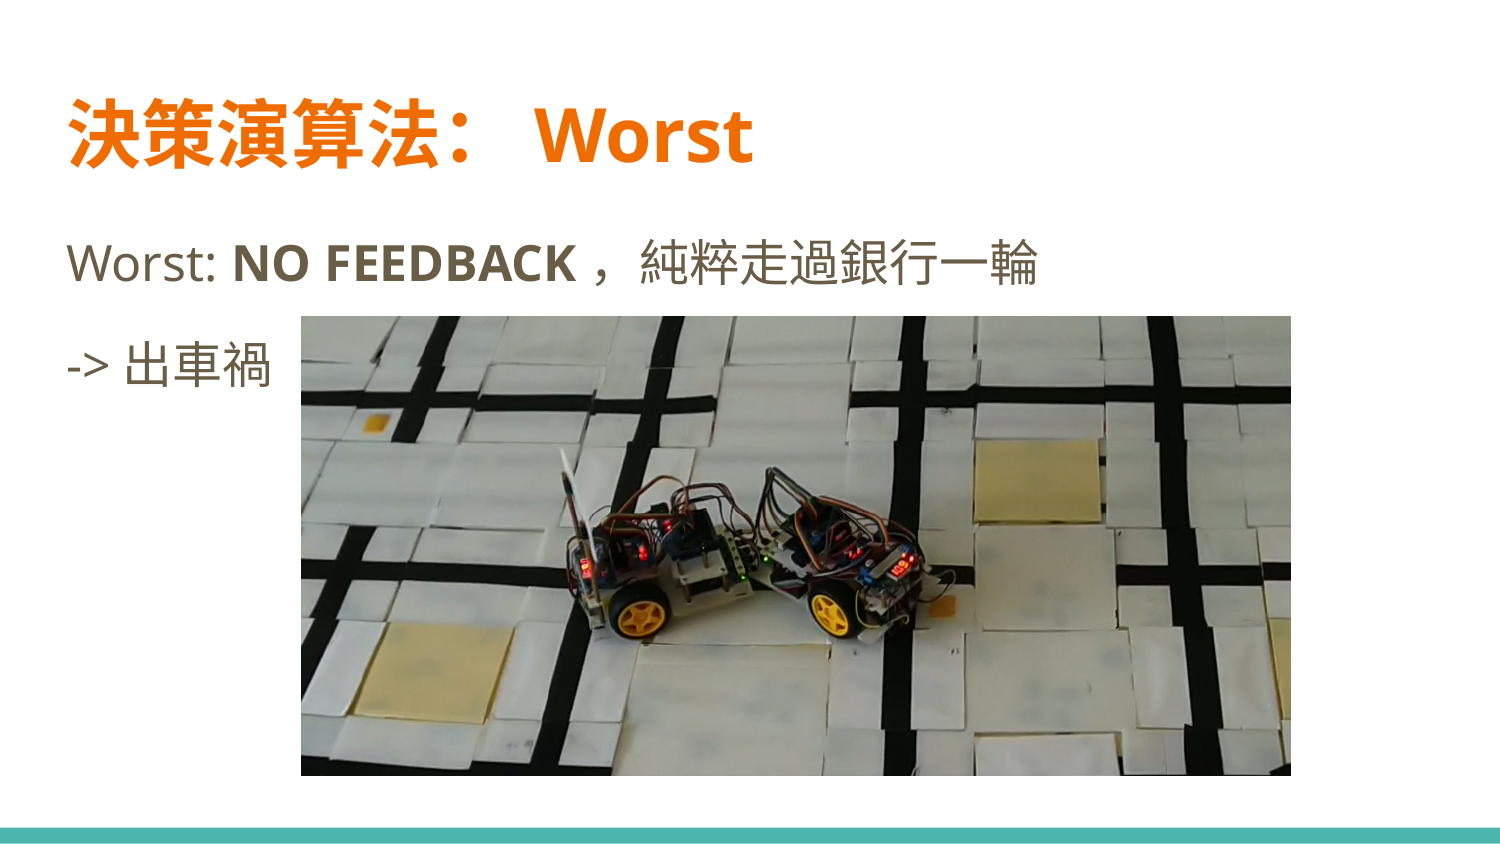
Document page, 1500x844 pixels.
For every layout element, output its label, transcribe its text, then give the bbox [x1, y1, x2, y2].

list Worst: NO FEEDBACK，純粹走過銀行一輪 ->出車禍 [51, 207, 1449, 750]
picture [301, 315, 1291, 776]
title 決策演算法：Worst [51, 72, 1449, 189]
